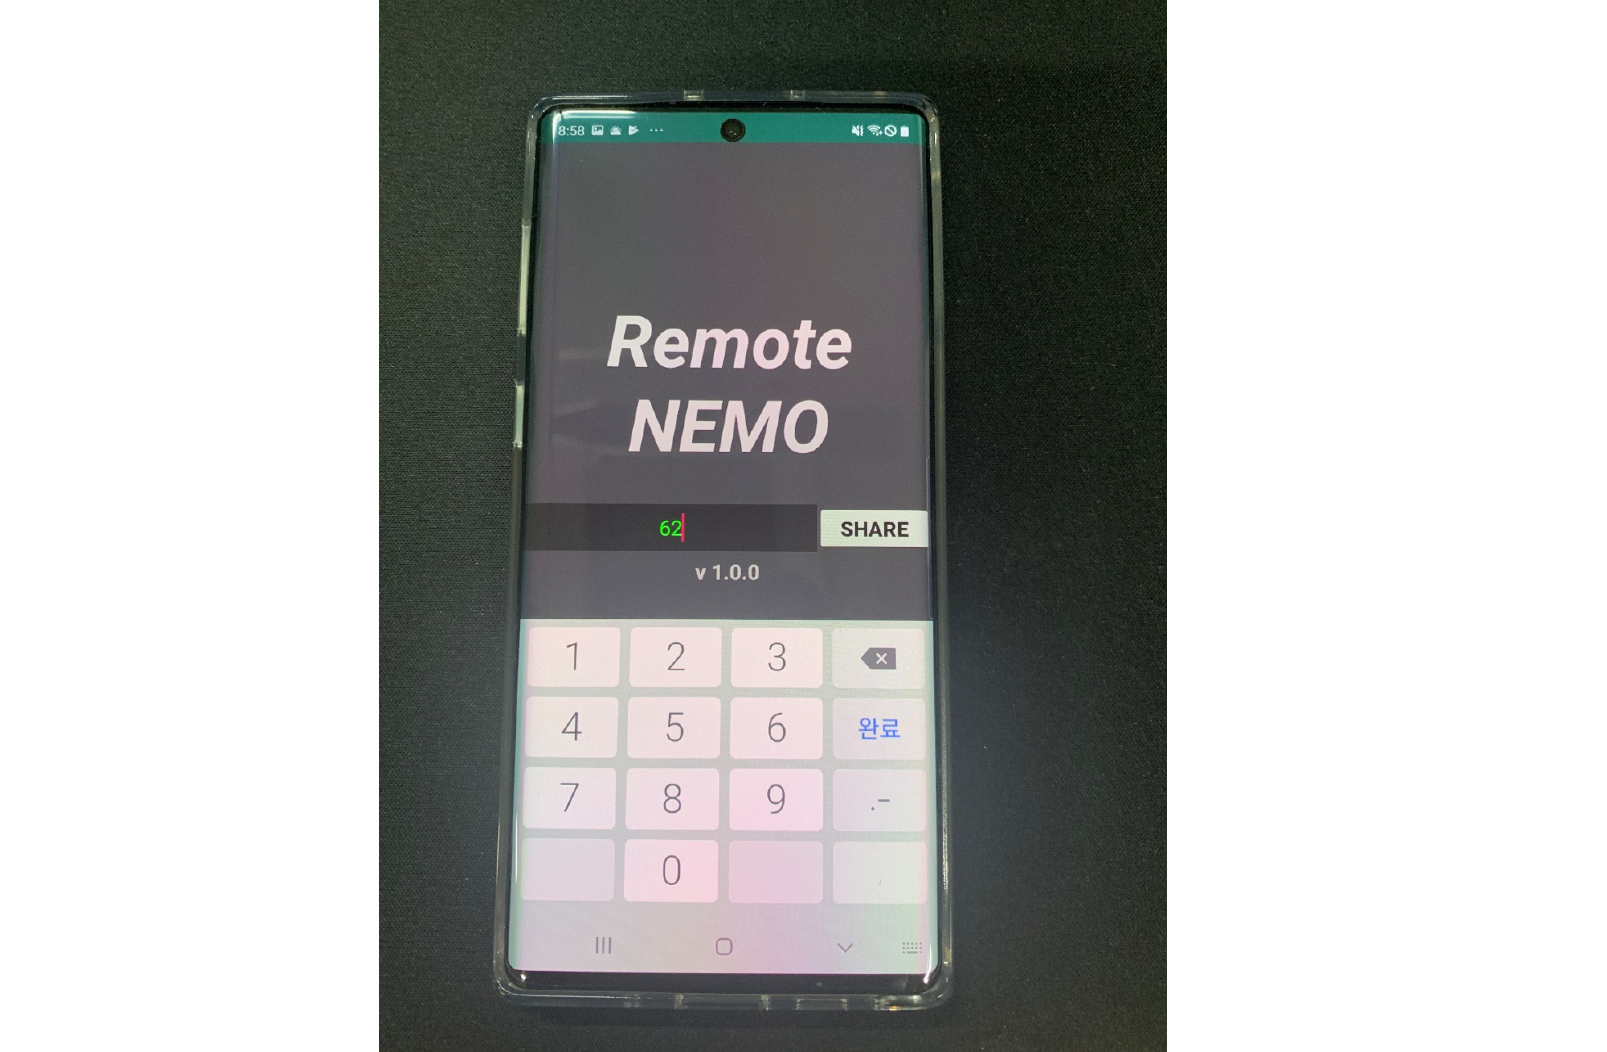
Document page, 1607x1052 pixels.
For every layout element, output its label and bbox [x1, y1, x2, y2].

picture [246, 1, 1299, 1051]
